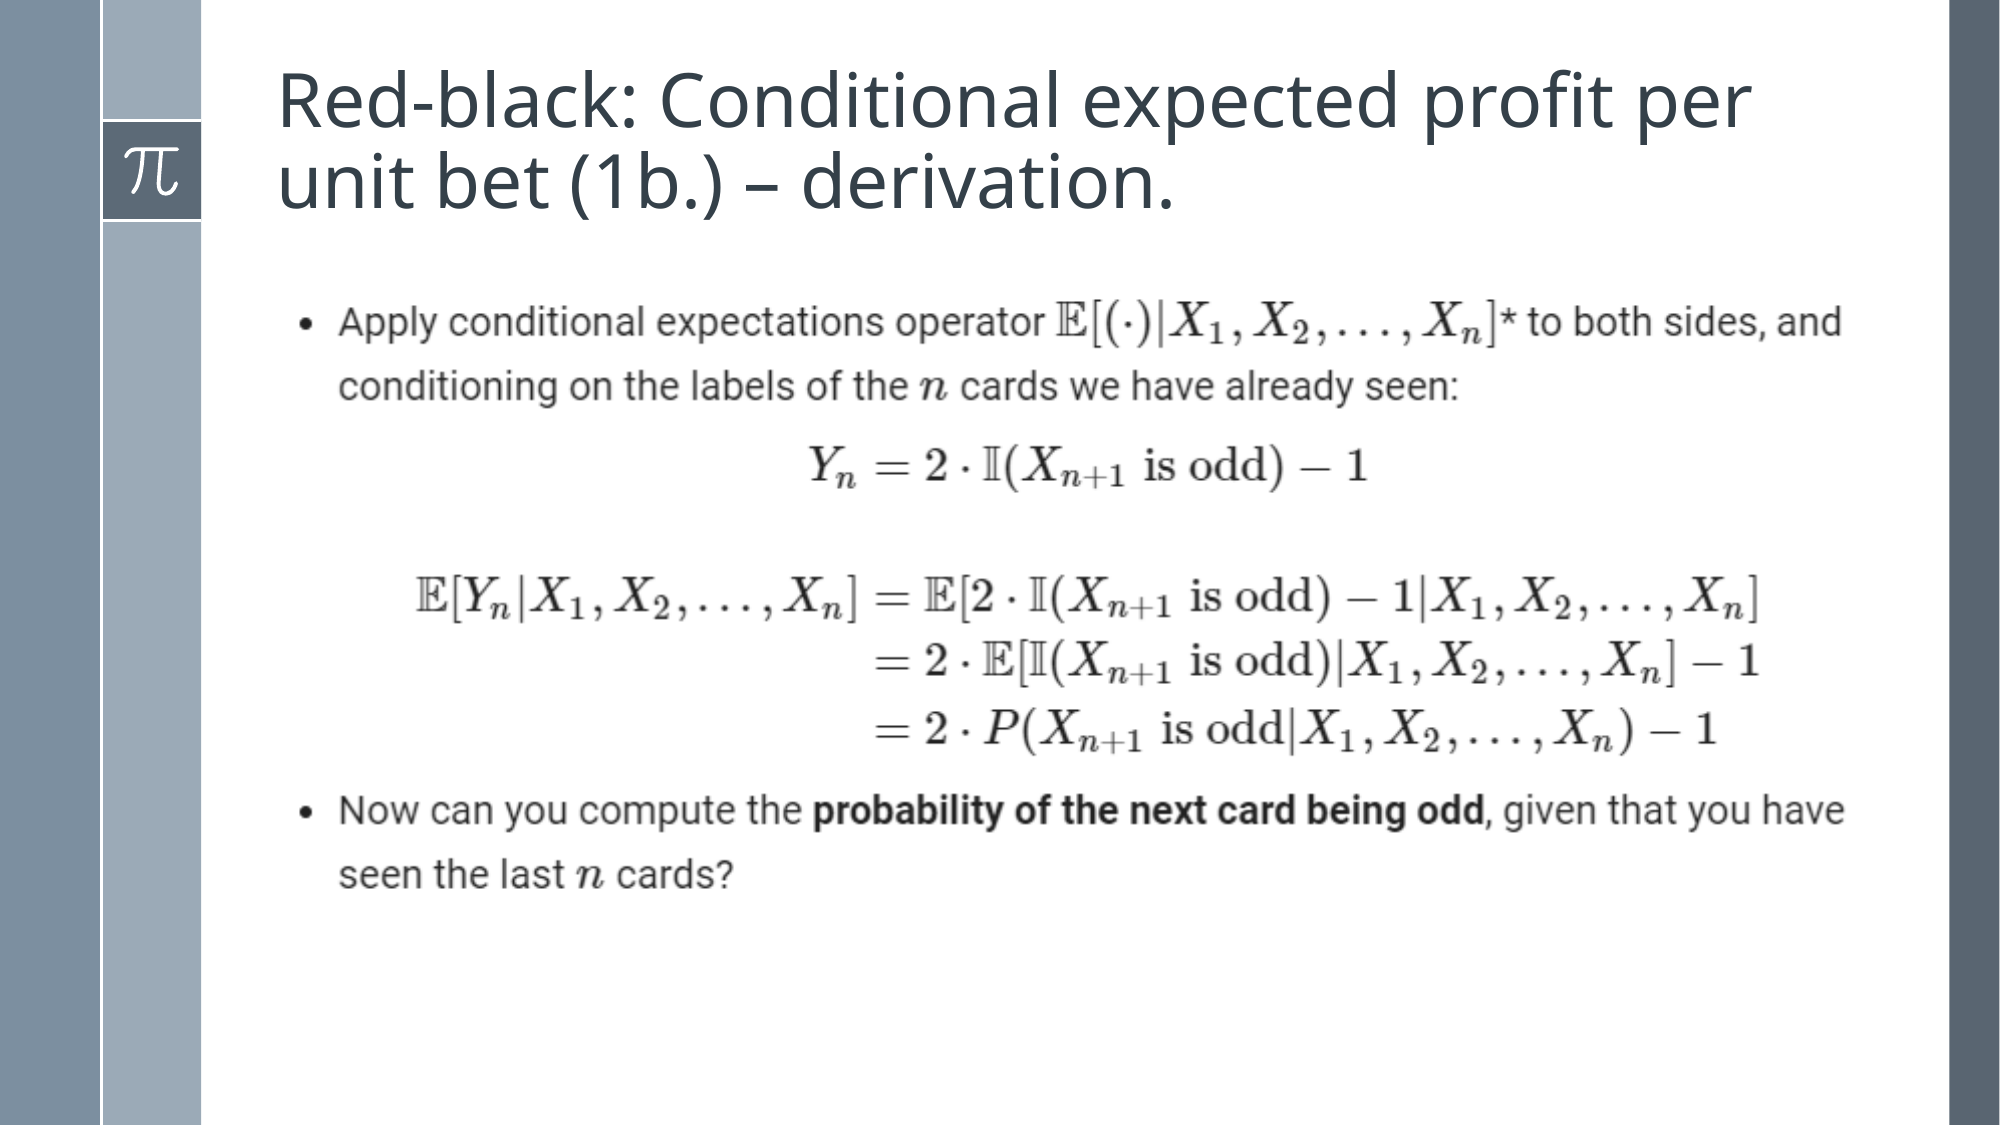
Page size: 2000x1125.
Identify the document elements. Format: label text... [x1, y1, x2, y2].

title Red-black: Conditional expected profit per unit bet (1b.) – derivation. [261, 29, 1867, 233]
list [220, 290, 1936, 917]
